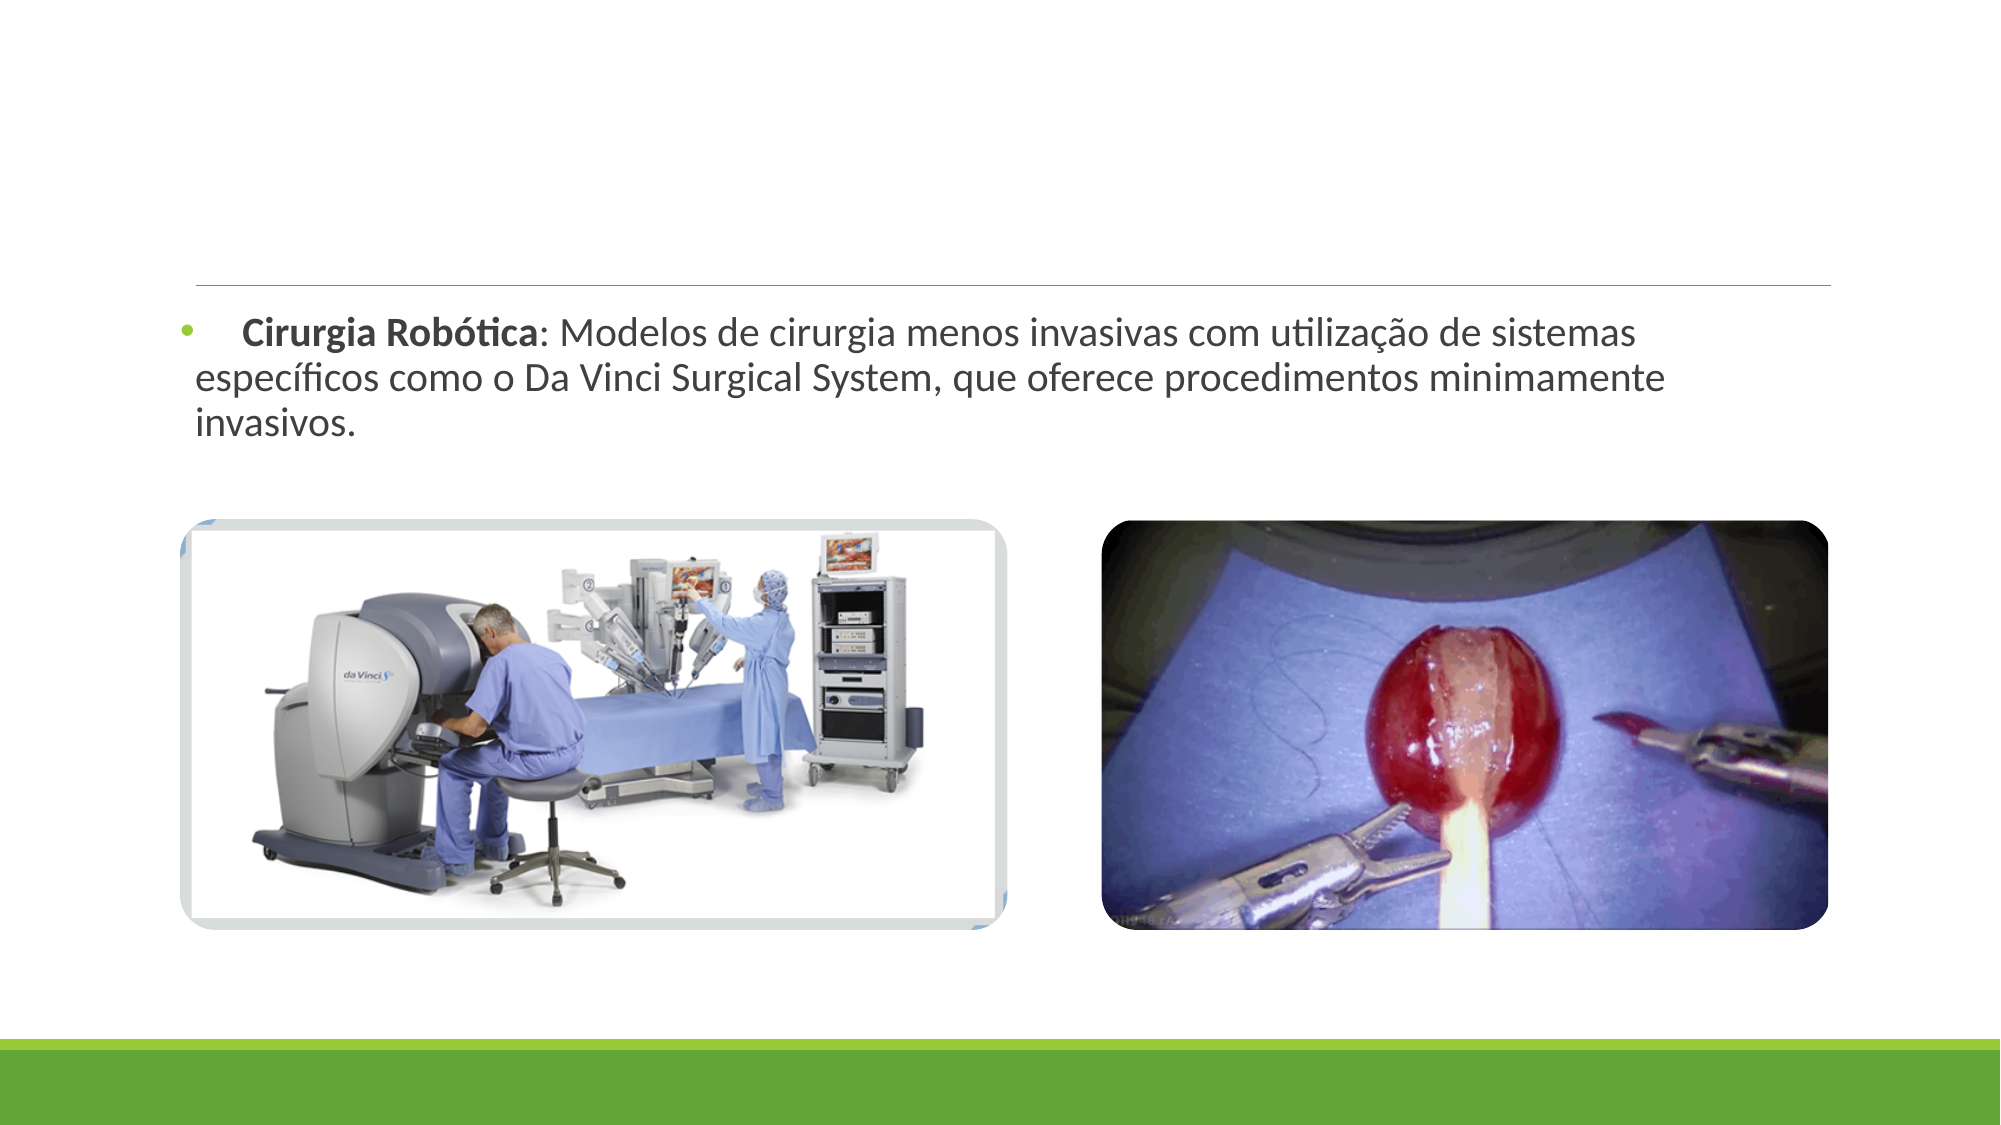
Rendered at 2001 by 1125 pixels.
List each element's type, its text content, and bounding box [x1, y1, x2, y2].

list Cirurgia Robótica: Modelos de cirurgia menos invasivas com utilização de sistemas específicos como o Da Vinci Surgical System, que oferece procedimentos minimamente invasivos. [180, 302, 1830, 963]
picture [1101, 518, 1831, 931]
picture [179, 518, 1008, 931]
